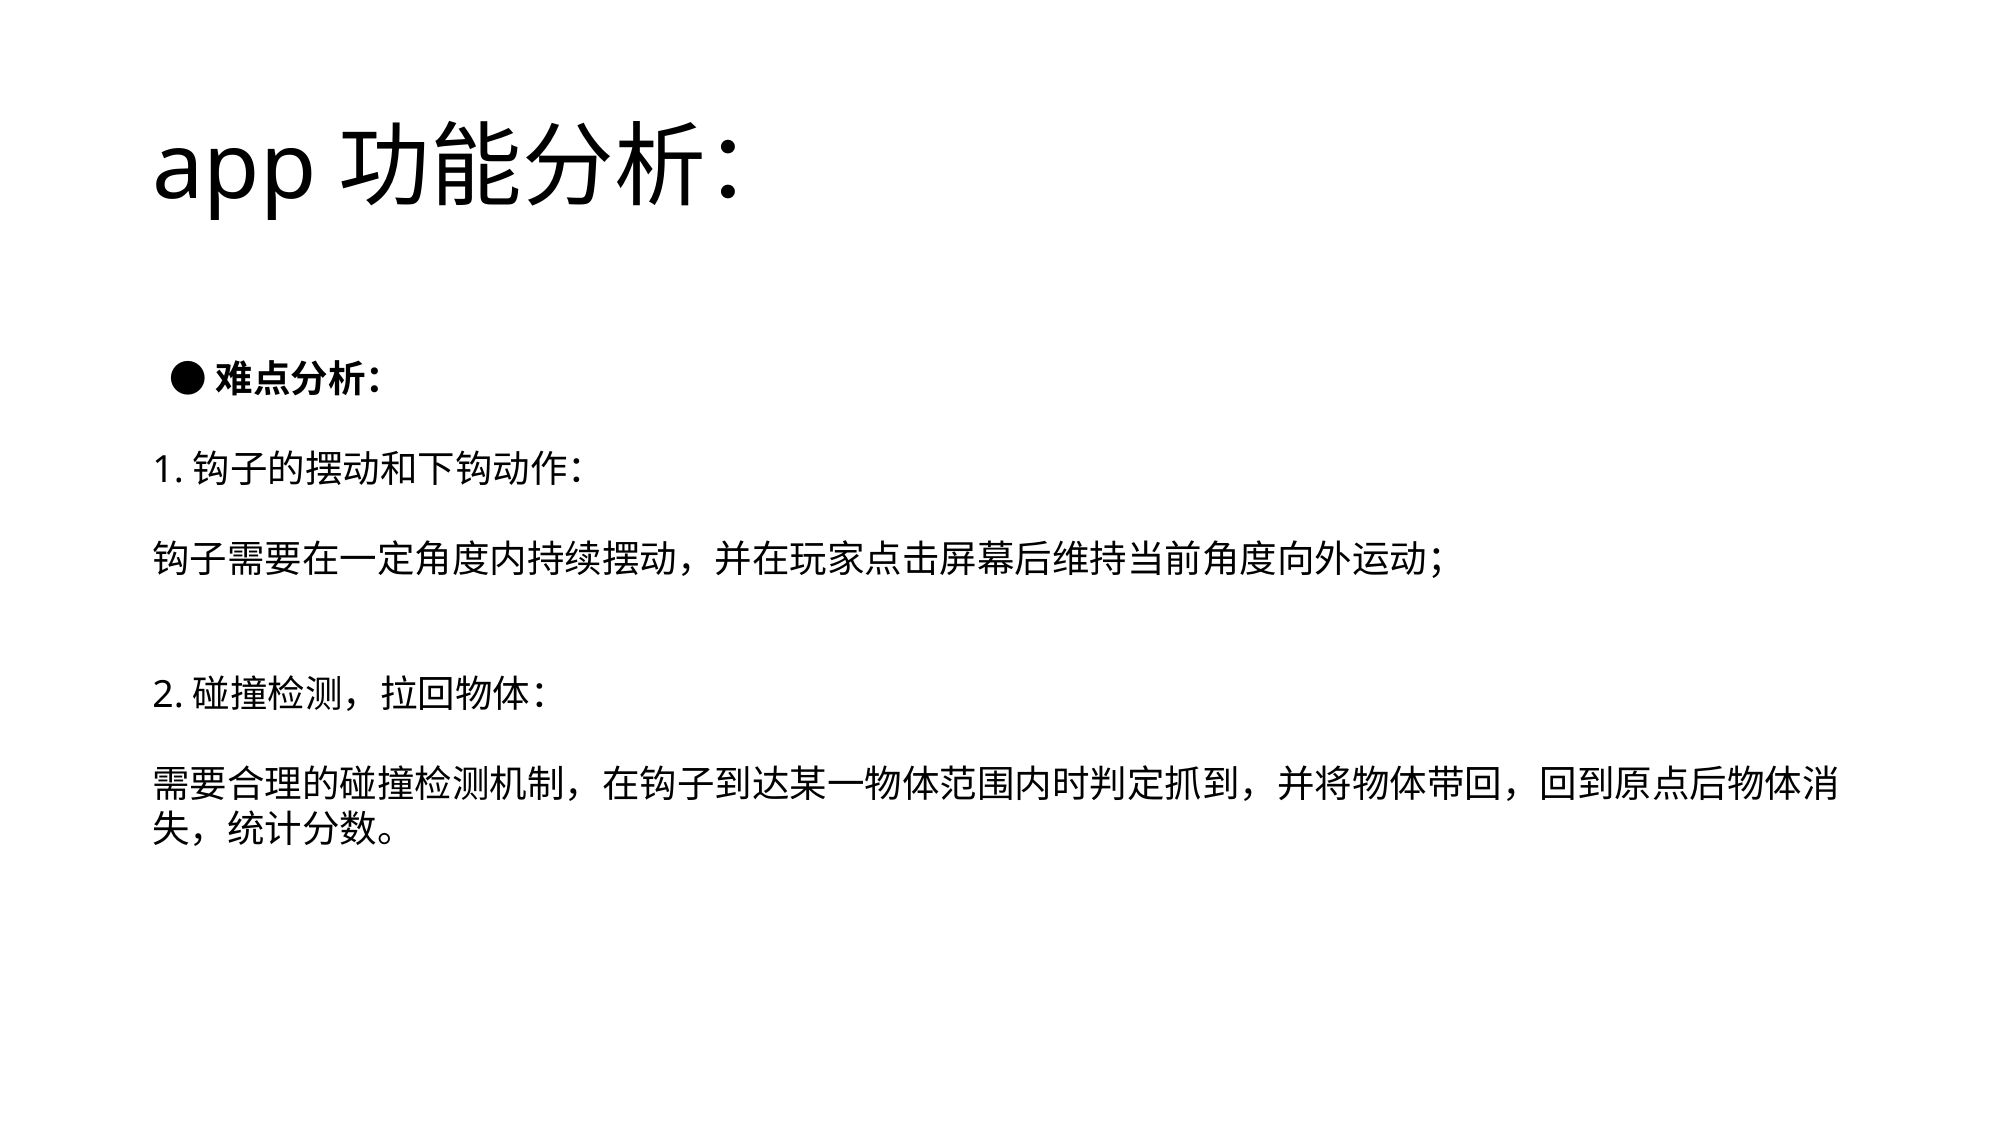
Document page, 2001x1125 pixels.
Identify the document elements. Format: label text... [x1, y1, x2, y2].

title app功能分析： [137, 59, 1863, 278]
text_box ●难点分析： 1.钩子的摆动和下钩动作： 钩子需要在一定角度内持续摆动，并在玩家点击屏幕后维持当前角度向外运动； 2.碰撞检测，拉回物体： 需要合理的碰撞检测机制，在钩子到达某一物体范围内时判定抓到，并将物体带回，回到原点后物体消失，统计分数。 [137, 347, 1889, 858]
